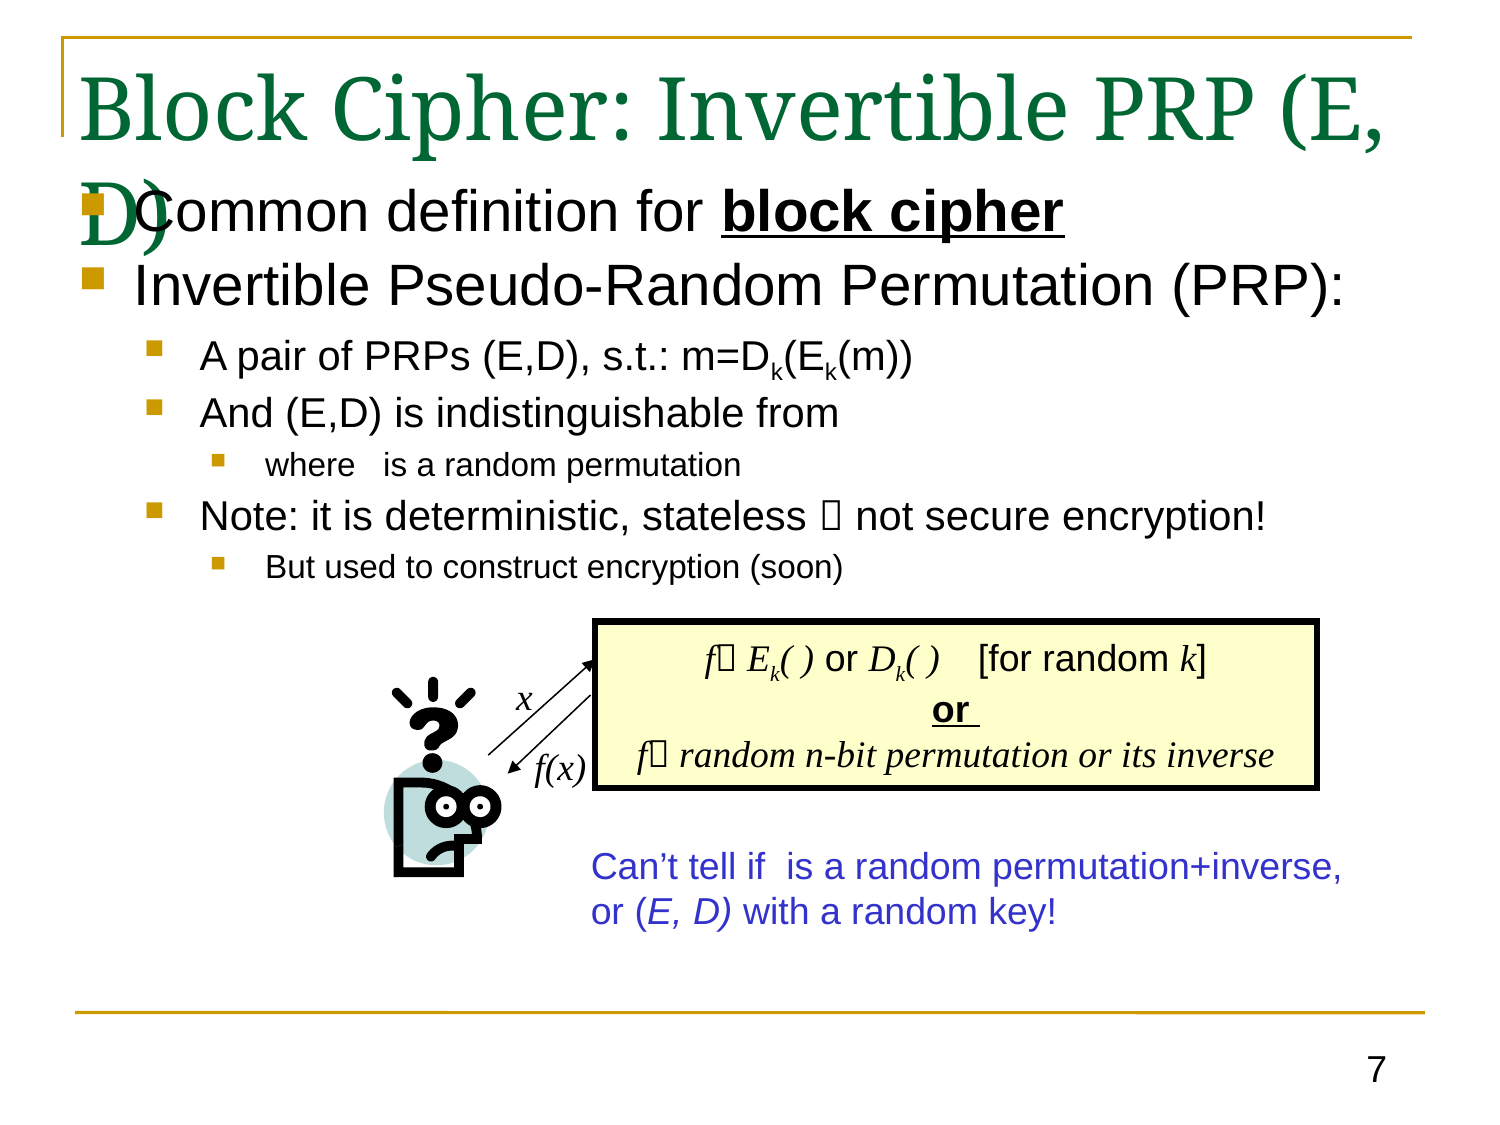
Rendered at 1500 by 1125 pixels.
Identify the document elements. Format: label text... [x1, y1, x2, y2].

picture [383, 676, 502, 878]
text_box f Ek( ) or Dk( ) [for random k] or f random n-bit permutation or its inverse [594, 621, 1317, 788]
text_box x [501, 664, 548, 726]
text_box 7 [1351, 1023, 1424, 1098]
text_box [548, 659, 595, 702]
text_box [507, 760, 519, 774]
text_box f(x) [519, 735, 602, 796]
title Block Cipher: Invertible PRP (E, D) [63, 45, 1471, 174]
